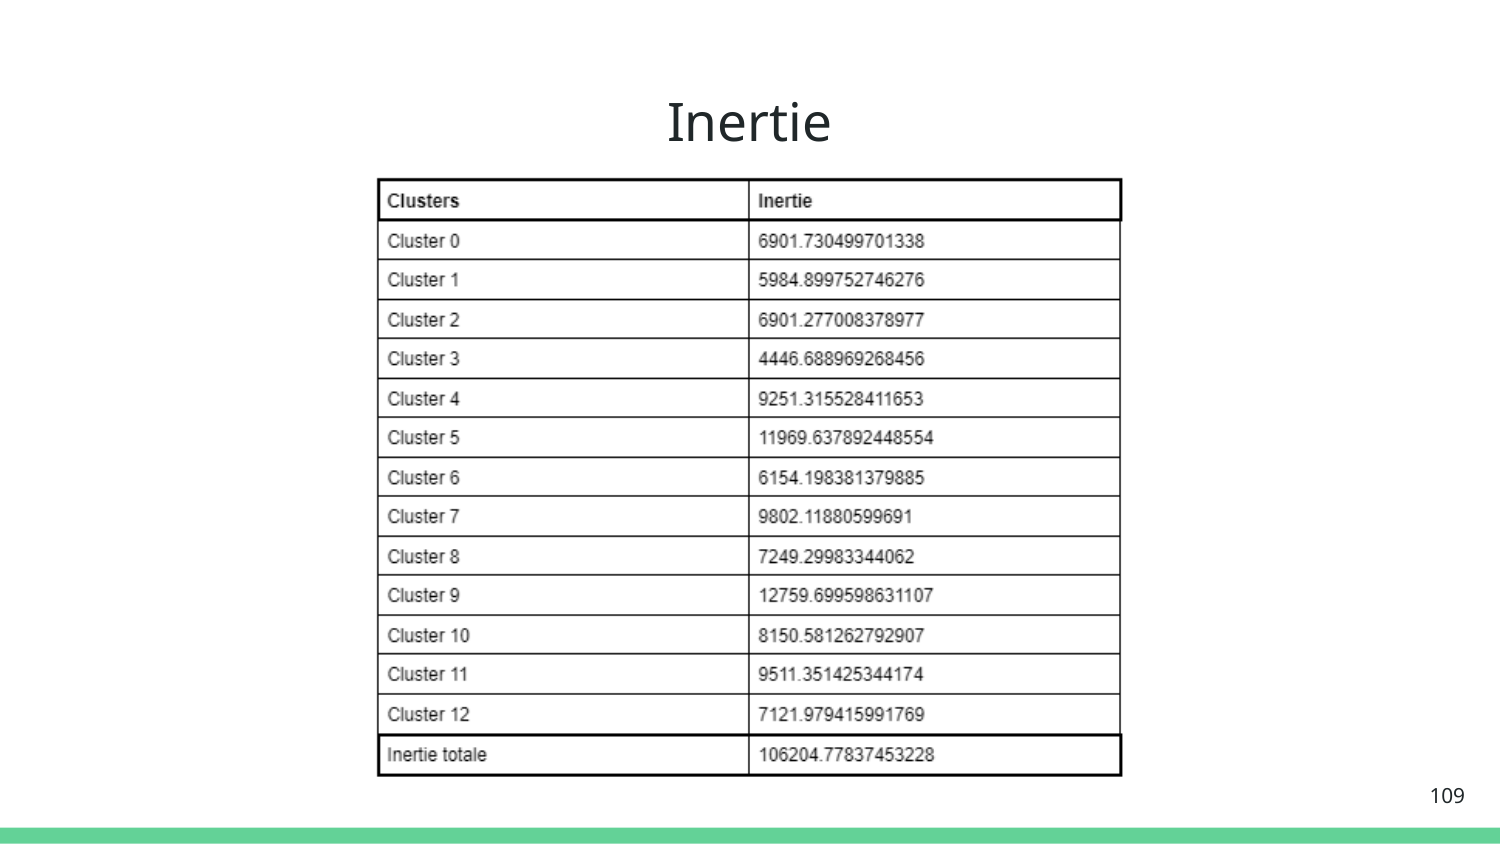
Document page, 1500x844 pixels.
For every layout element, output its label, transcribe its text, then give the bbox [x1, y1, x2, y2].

slide_number ‹#› [1389, 764, 1480, 830]
picture [365, 166, 1135, 794]
title Inertie [51, 72, 1449, 167]
